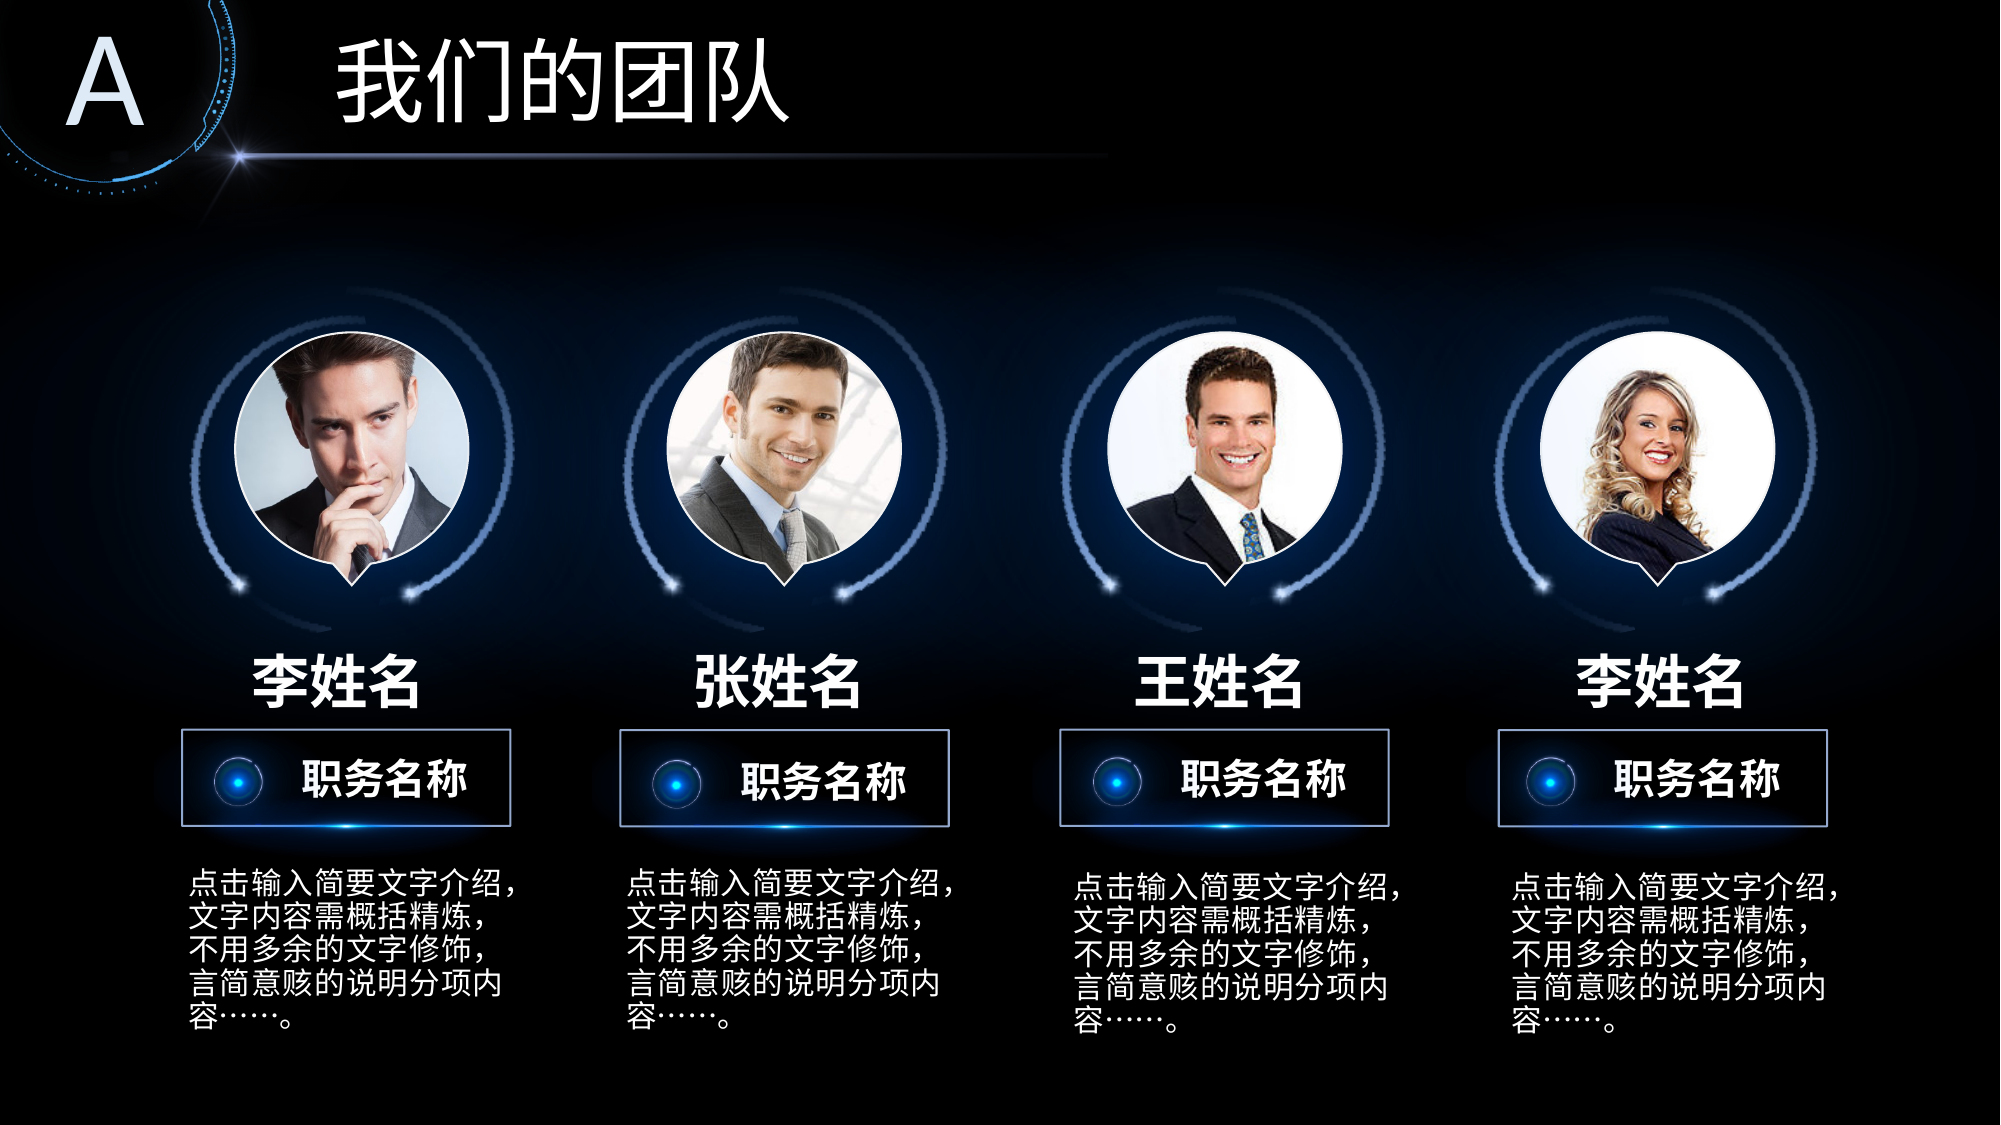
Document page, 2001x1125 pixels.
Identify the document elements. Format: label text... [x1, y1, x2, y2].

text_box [96, 76, 1109, 237]
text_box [1032, 729, 1389, 858]
text_box 点击输入简要文字介绍，文字内容需概括精炼，不用多余的文字修饰，言简意赅的说明分项内容……。 [1073, 871, 1389, 1038]
picture [0, 0, 297, 251]
text_box 点击输入简要文字介绍，文字内容需概括精炼，不用多余的文字修饰，言简意赅的说明分项内容……。 [1511, 871, 1827, 1038]
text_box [1645, 203, 2000, 731]
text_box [592, 730, 949, 859]
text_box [0, 237, 368, 731]
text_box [1207, 203, 1645, 731]
text_box 点击输入简要文字介绍，文字内容需概括精炼，不用多余的文字修饰，言简意赅的说明分项内容……。 [626, 867, 942, 1034]
text_box 我们的团队 [318, 16, 807, 76]
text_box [1465, 729, 1828, 859]
text_box 点击输入简要文字介绍，文字内容需概括精炼，不用多余的文字修饰，言简意赅的说明分项内容……。 [188, 867, 504, 1034]
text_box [368, 203, 1207, 731]
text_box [153, 729, 511, 858]
